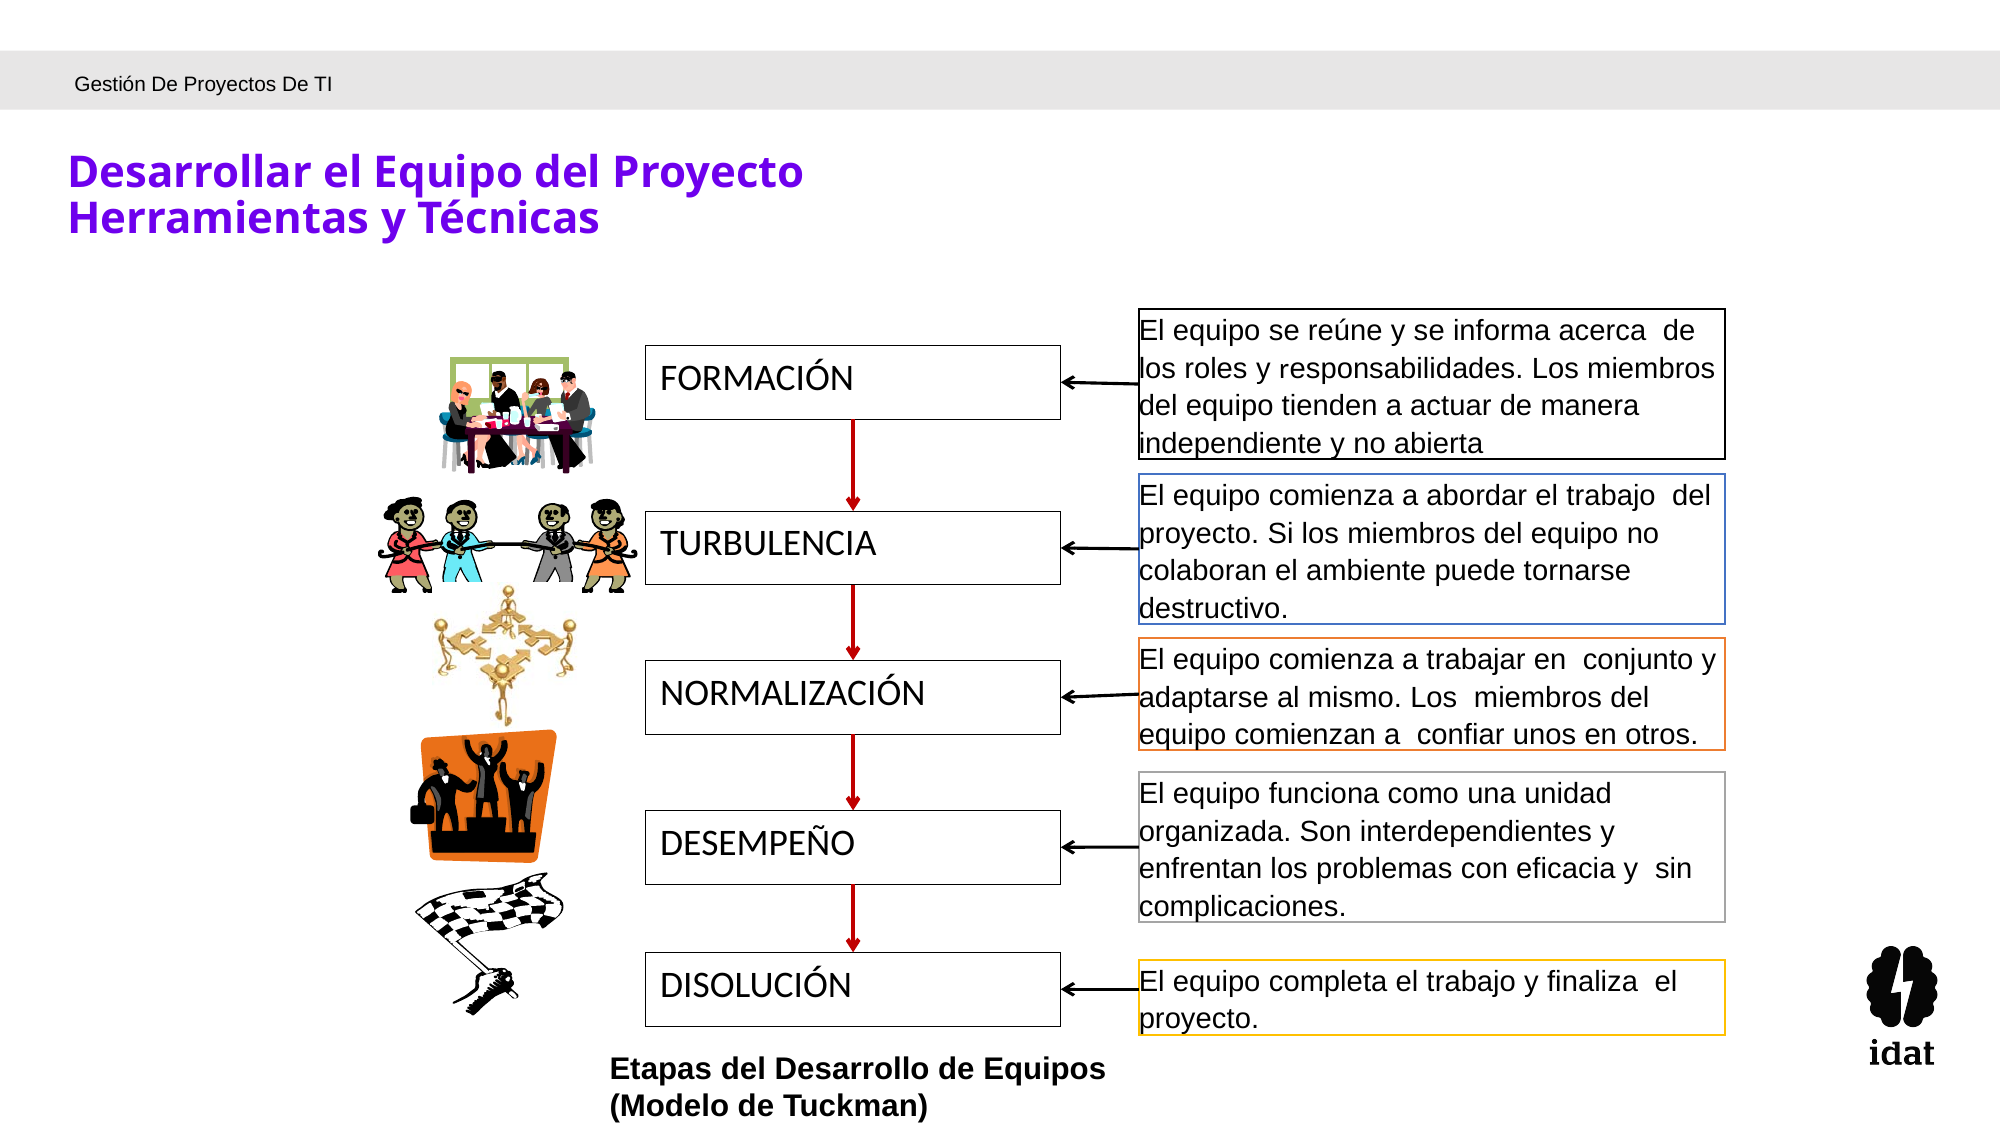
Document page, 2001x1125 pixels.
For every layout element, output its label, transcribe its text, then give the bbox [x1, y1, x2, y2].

list Desarrollar el Equipo del Proyecto Herramientas y Técnicas [67, 161, 1220, 240]
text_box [378, 309, 1726, 1125]
list Gestión De Proyectos De TI [74, 58, 690, 106]
picture [1866, 946, 1938, 1065]
